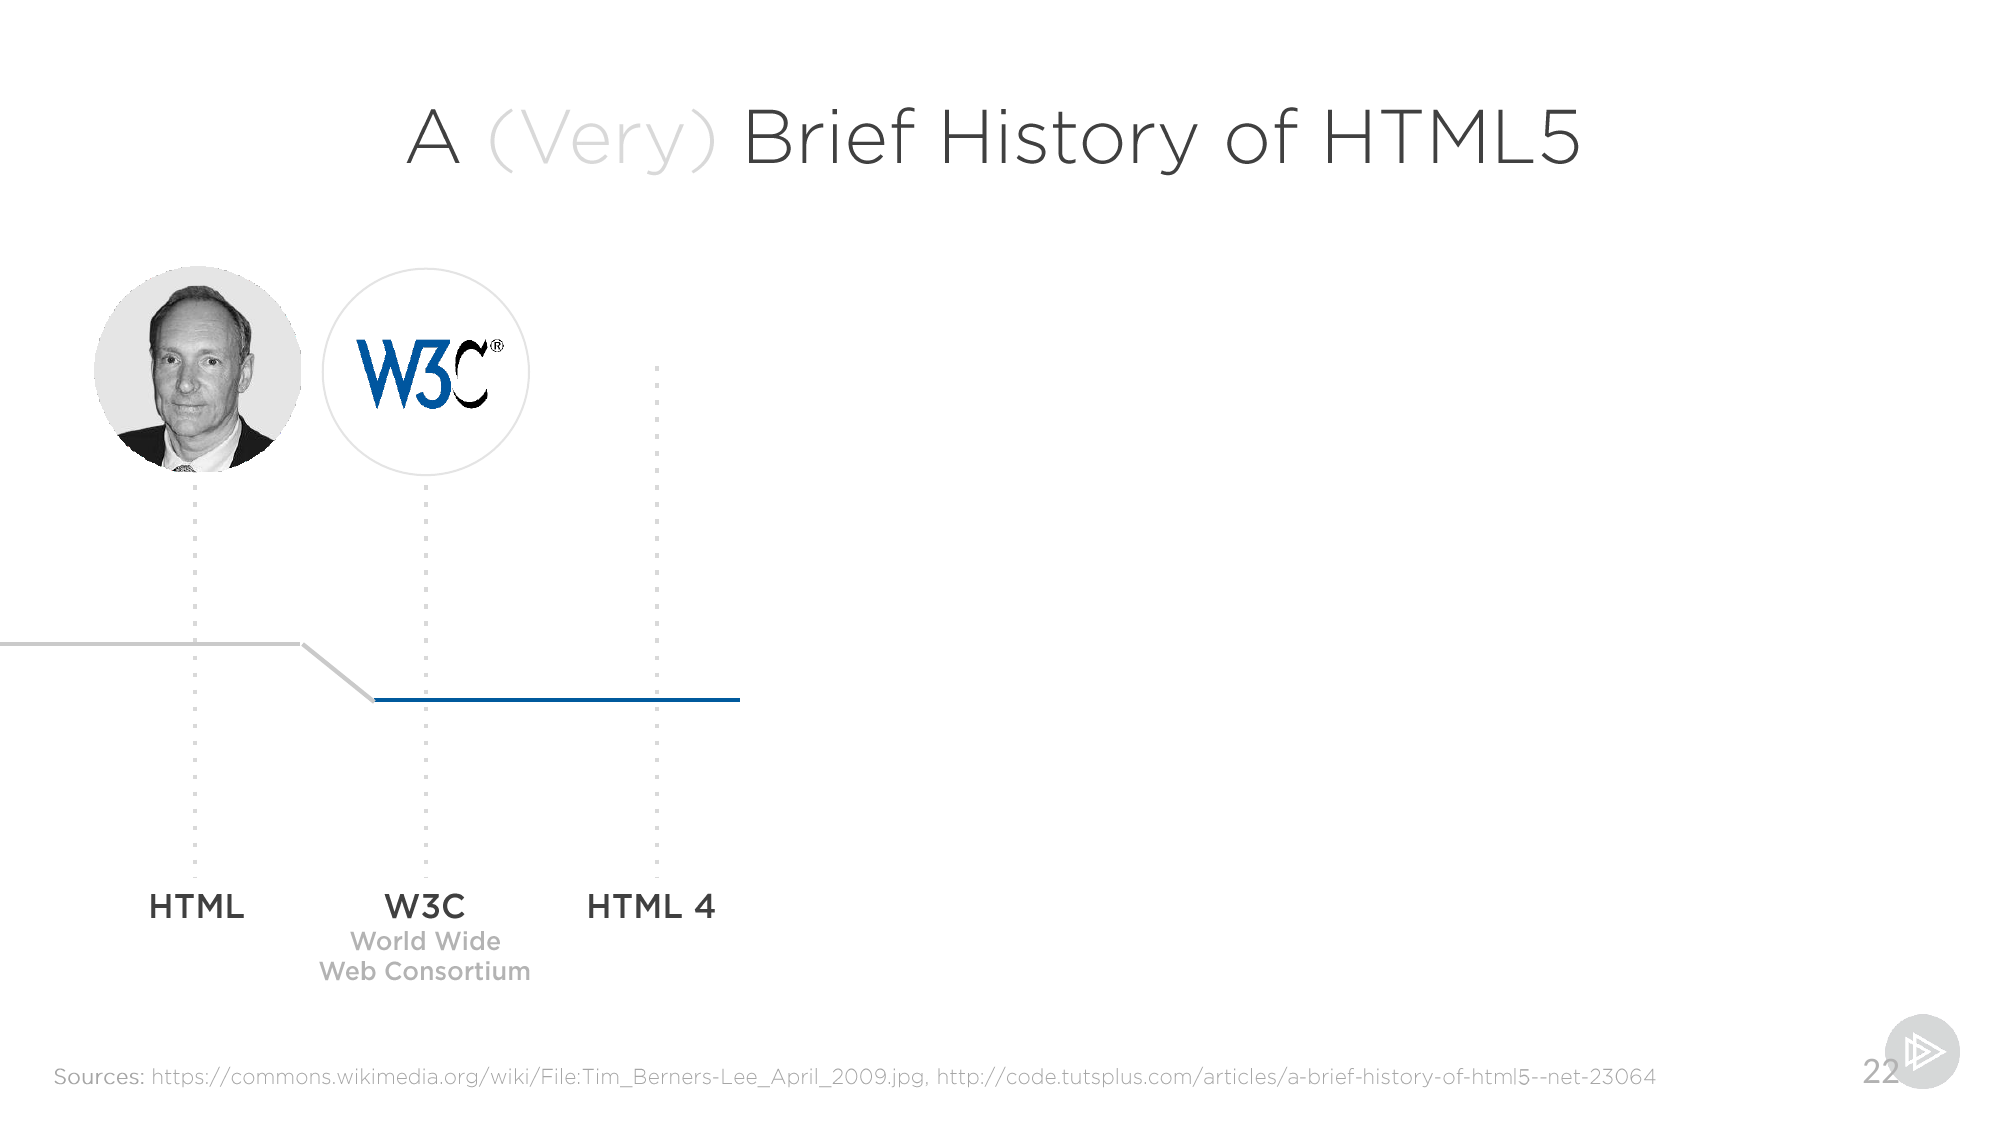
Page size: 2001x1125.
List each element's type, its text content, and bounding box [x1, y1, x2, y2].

picture [1885, 1014, 1960, 1089]
slide_number 22 [1440, 1046, 1900, 1103]
picture [148, 885, 269, 926]
picture [586, 885, 738, 926]
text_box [403, 89, 1621, 181]
picture [93, 265, 301, 472]
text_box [0, 641, 377, 705]
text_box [321, 267, 531, 477]
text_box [52, 1063, 1670, 1089]
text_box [318, 885, 547, 986]
